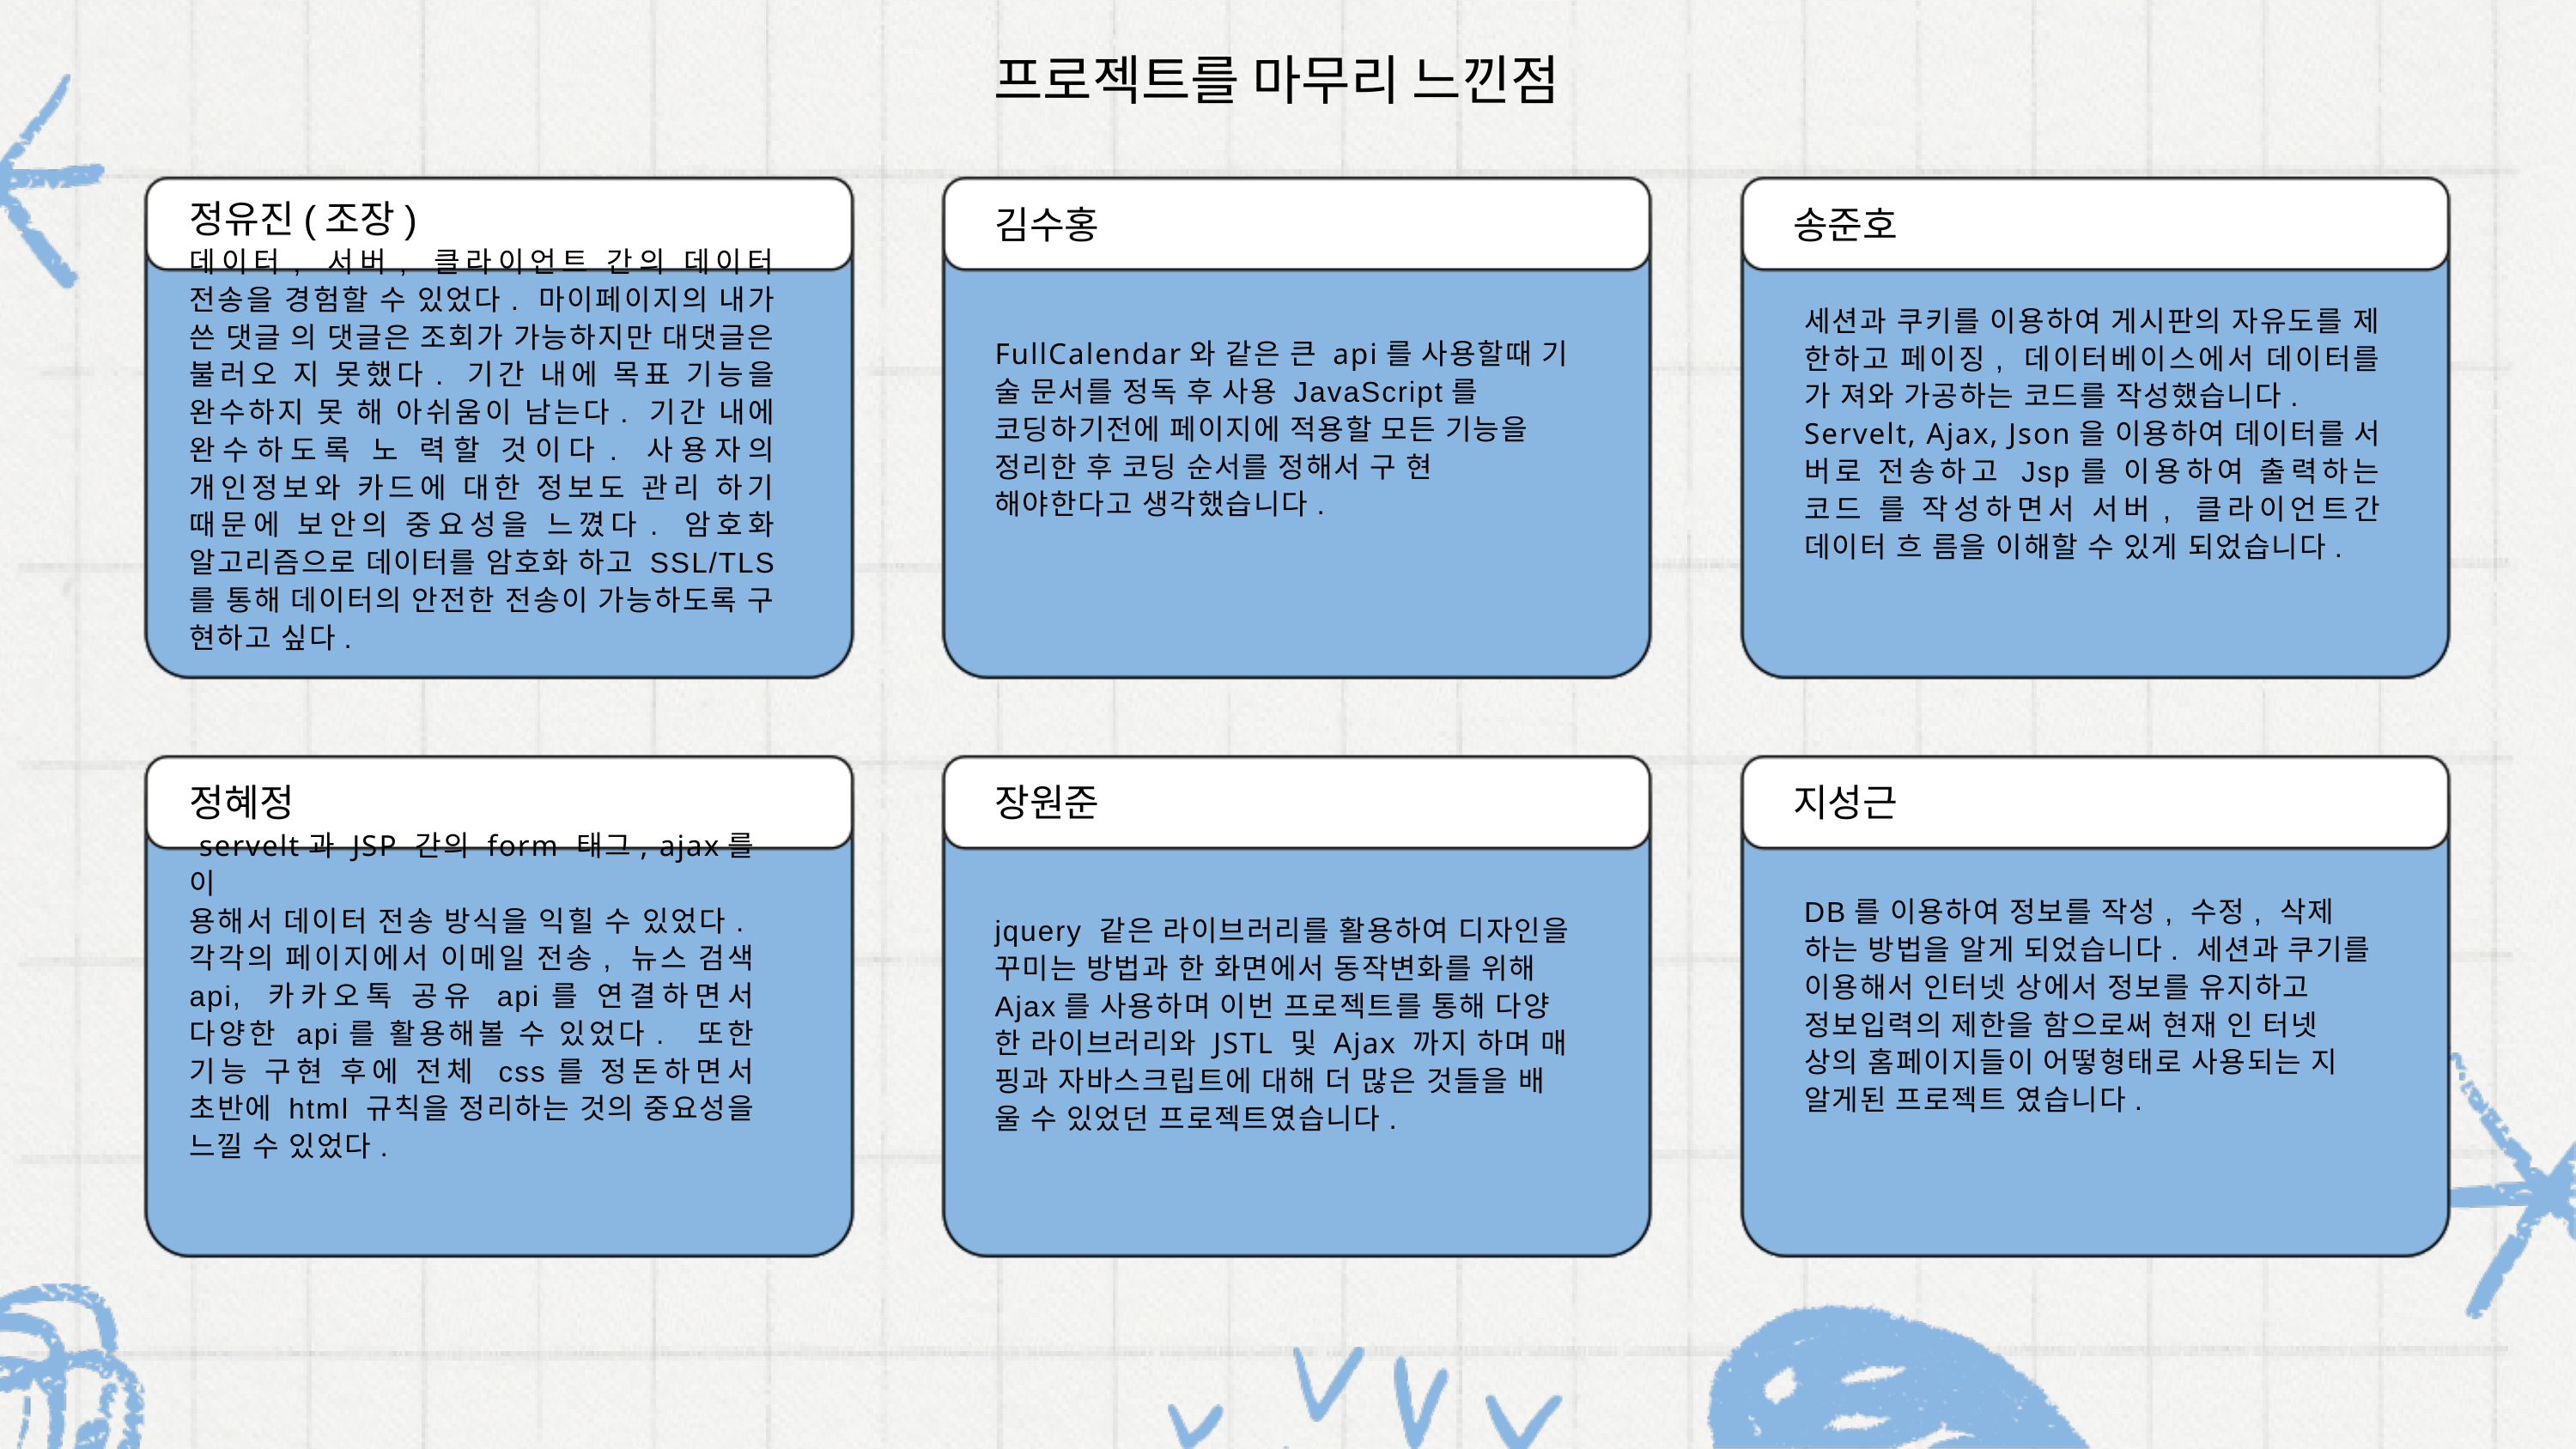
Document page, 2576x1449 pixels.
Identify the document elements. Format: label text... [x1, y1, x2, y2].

text_box 프로젝트를 마무리 느낀점 [993, 34, 1563, 111]
text_box [0, 1283, 145, 1449]
text_box FullCalendar와 같은 큰 api를 사용할때 기 술 문서를 정독 후 사용 JavaScript를 코딩하기전에 페이지에 적용할 모든 기능을 정리한 후 코딩 순서를 정해서 구 현 해야한다고 생각했습니다. [994, 332, 1571, 521]
text_box DB를 이용하여 정보를 작성, 수정, 삭제 하는 방법을 알게 되었습니다. 세션과 쿠기를 이용해서 인터넷 상에서 정보를 유지하고 정보입력의 제한을 함으로써 현재 인 터넷 상의 홈페이지들이 어떻형태로 사용되는 지 알게된 프로젝트 였습니다. [1804, 890, 2382, 1117]
text_box 장원준 [994, 771, 1101, 825]
text_box 세션과 쿠키를 이용하여 게시판의 자유도를 제 한하고 페이징, 데이터베이스에서 데이터를 가 져와 가공하는 코드를 작성했습니다. Servelt, Ajax, Json을 이용하여 데이터를 서 버로 전송하고 Jsp를 이용하여 출력하는 코드 를 작성하면서 서버, 클라이언트간 데이터 흐 름을 이해할 수 있게 되었습니다. [1804, 300, 2382, 563]
text_box 정혜정 servelt과 JSP 간의 form 태그, ajax를 이 용해서 데이터 전송 방식을 익힐 수 있었다. 각각의 페이지에서 이메일 전송, 뉴스 검색 api, 카카오톡 공유 api를 연결하면서 다양한 api를 활용해볼 수 있었다. 또한 기능 구현 후에 전체 css를 정돈하면서 초반에 html 규칙을 정리하는 것의 중요성을 느낄 수 있었다. [189, 771, 756, 1163]
text_box [136, 747, 864, 1267]
text_box 송준호 [1793, 193, 1899, 247]
text_box [0, 0, 2576, 1449]
text_box [933, 747, 1662, 1267]
text_box 정유진(조장) 데이터, 서버, 클라이언트 간의 데이터 전송을 경험할 수 있었다. 마이페이지의 내가 쓴 댓글 의 댓글은 조회가 가능하지만 대댓글은 불러오 지 못했다. 기간 내에 목표 기능을 완수하지 못 해 아쉬움이 남는다. 기간 내에 완수하도록 노 력할 것이다. 사용자의 개인정보와 카드에 대한 정보도 관리 하기 때문에 보안의 중요성을 느꼈다. 암호화 알고리즘으로 데이터를 암호화 하고 SSL/TLS 를 통해 데이터의 안전한 전송이 가능하도록 구 현하고 싶다. [189, 187, 777, 654]
text_box 김수홍 [994, 193, 1101, 247]
text_box 지성근 [1793, 771, 1899, 825]
text_box jquery 같은 라이브러리를 활용하여 디자인을 꾸미는 방법과 한 화면에서 동작변화를 위해 Ajax를 사용하며 이번 프로젝트를 통해 다양 한 라이브러리와 JSTL 및 Ajax 까지 하며 매 핑과 자바스크립트에 대해 더 많은 것들을 배 울 수 있었던 프로젝트였습니다. [994, 909, 1574, 1136]
text_box [933, 168, 1662, 688]
text_box [1167, 1347, 1614, 1449]
text_box [1731, 747, 2576, 1328]
text_box [136, 168, 864, 688]
text_box [1732, 168, 2460, 688]
text_box [0, 64, 105, 290]
text_box [1699, 1295, 2127, 1449]
